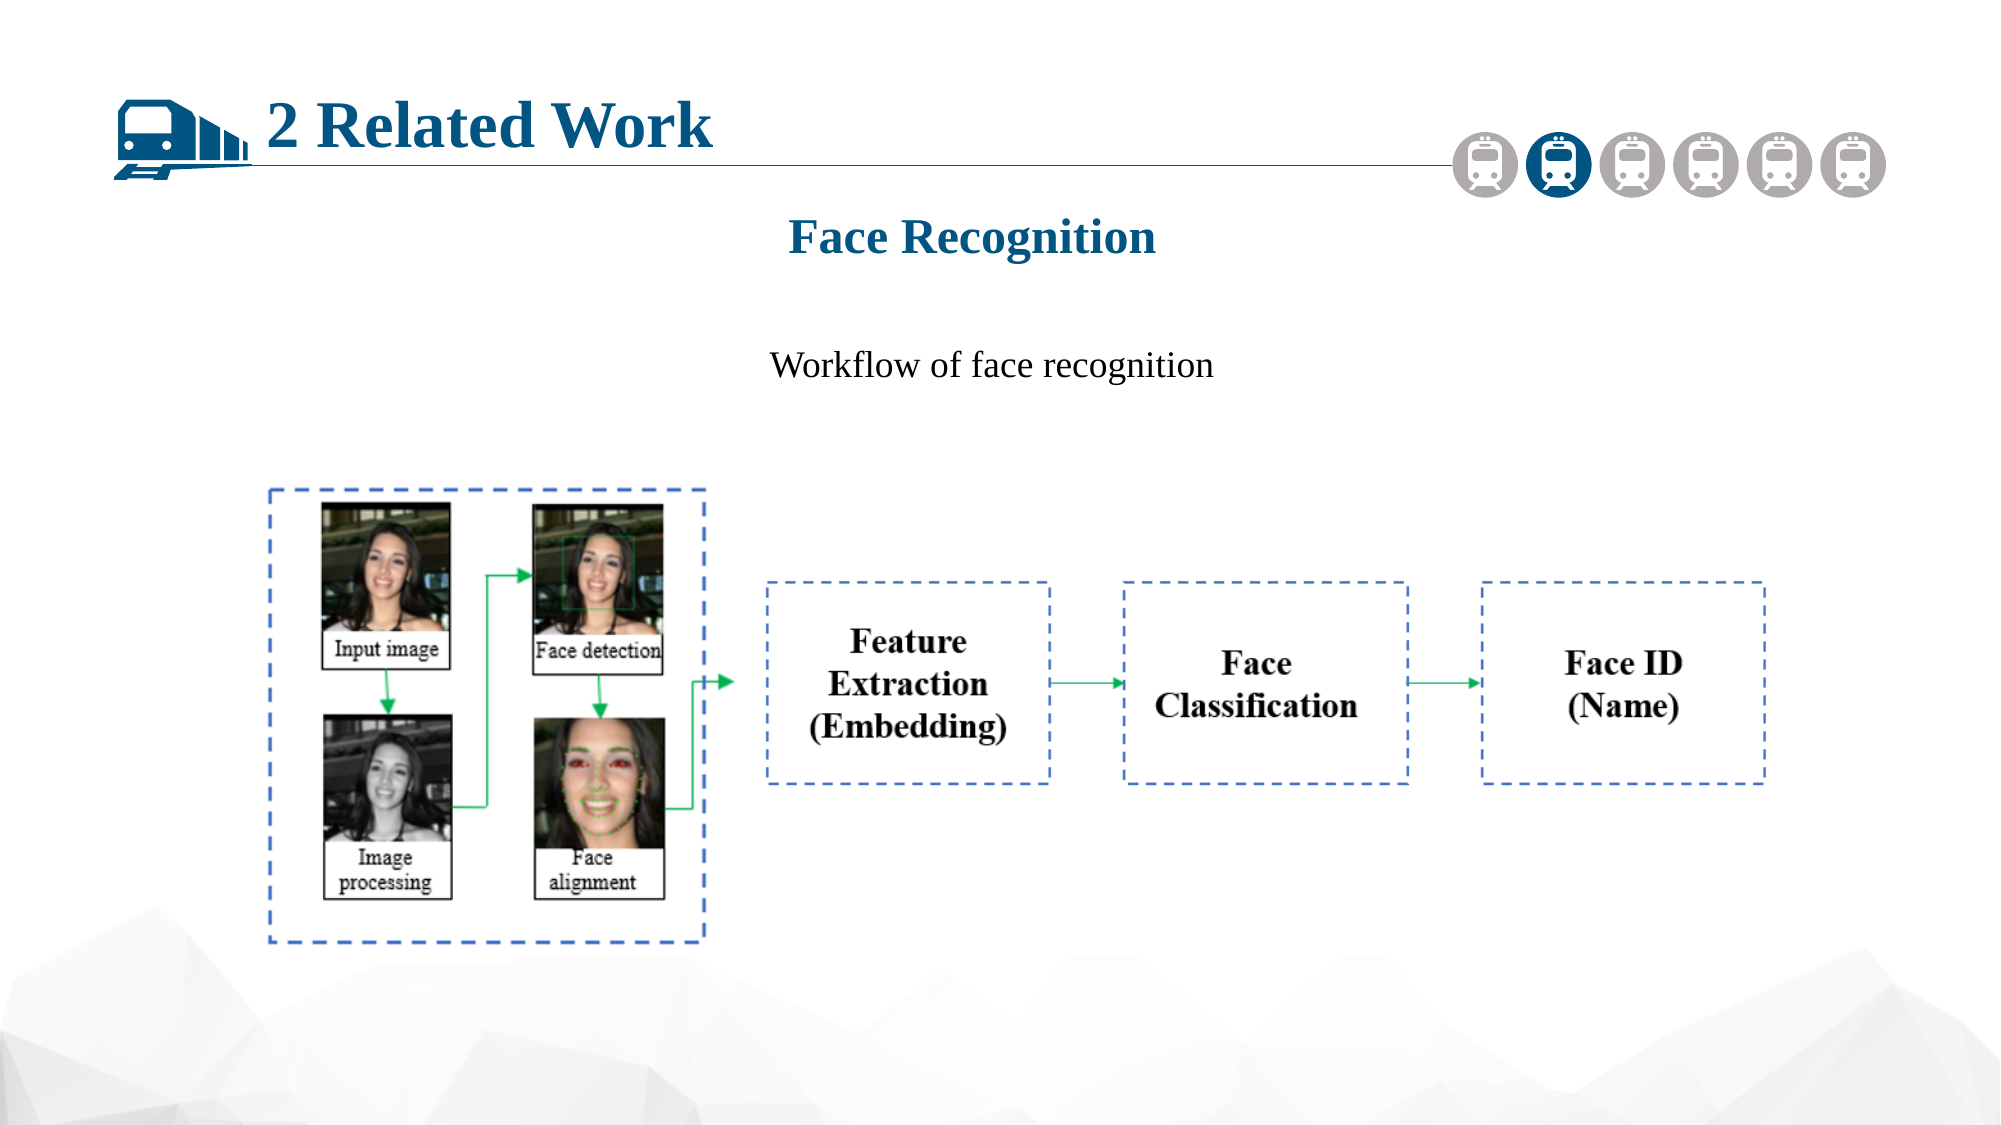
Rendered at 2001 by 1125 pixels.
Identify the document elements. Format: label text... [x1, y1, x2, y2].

picture [245, 458, 1775, 956]
text_box Workflow of face recognition [754, 332, 1246, 392]
list 2 Related Work [266, 89, 790, 163]
text_box Face Recognition [773, 190, 1297, 271]
